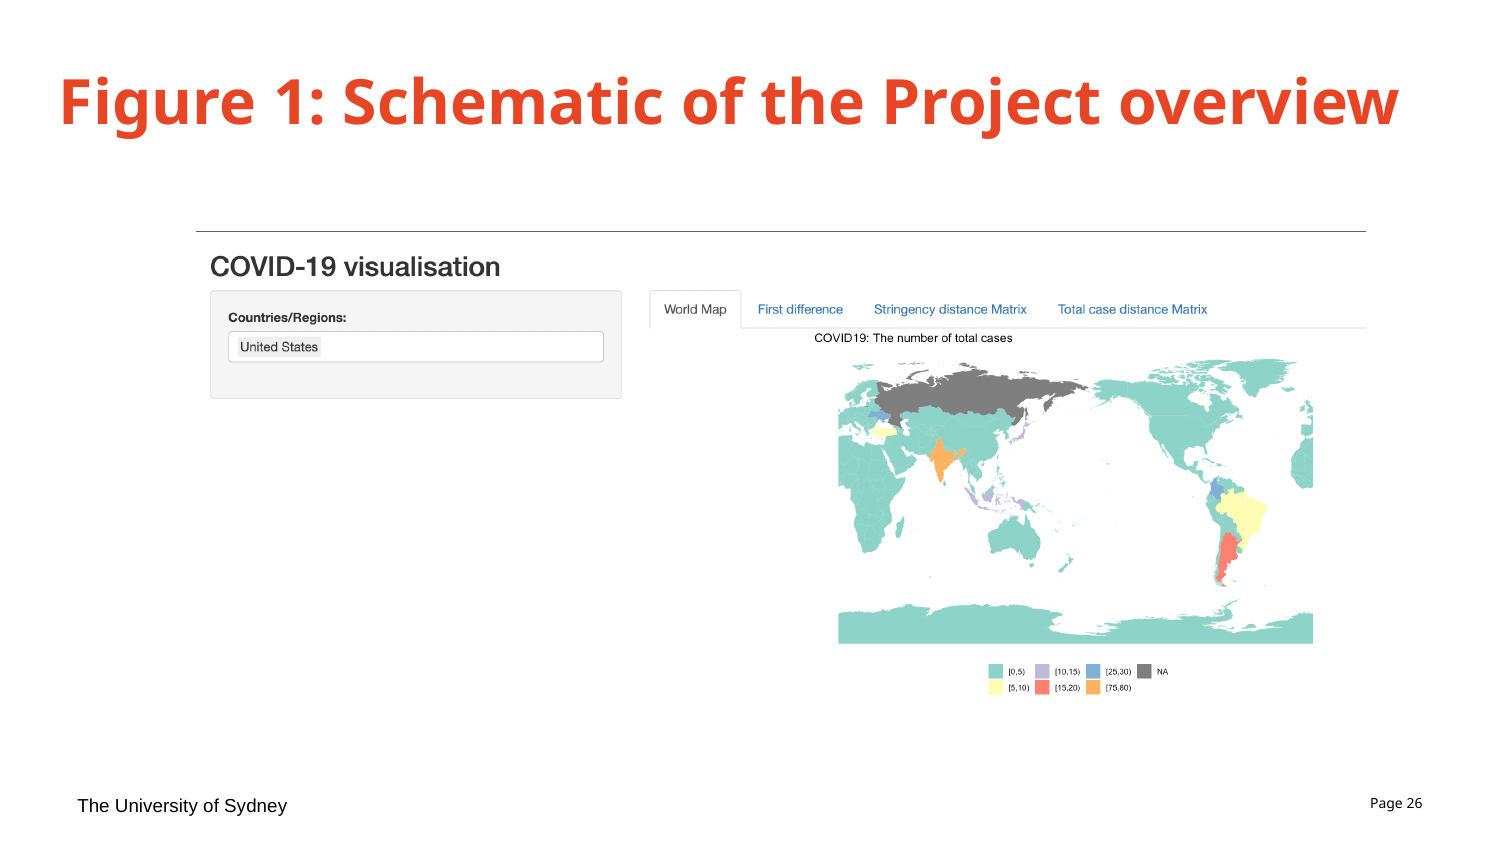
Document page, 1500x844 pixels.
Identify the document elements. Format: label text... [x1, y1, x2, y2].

title Figure 1: Schematic of the Project overview [58, 61, 1442, 142]
picture [195, 230, 1367, 747]
